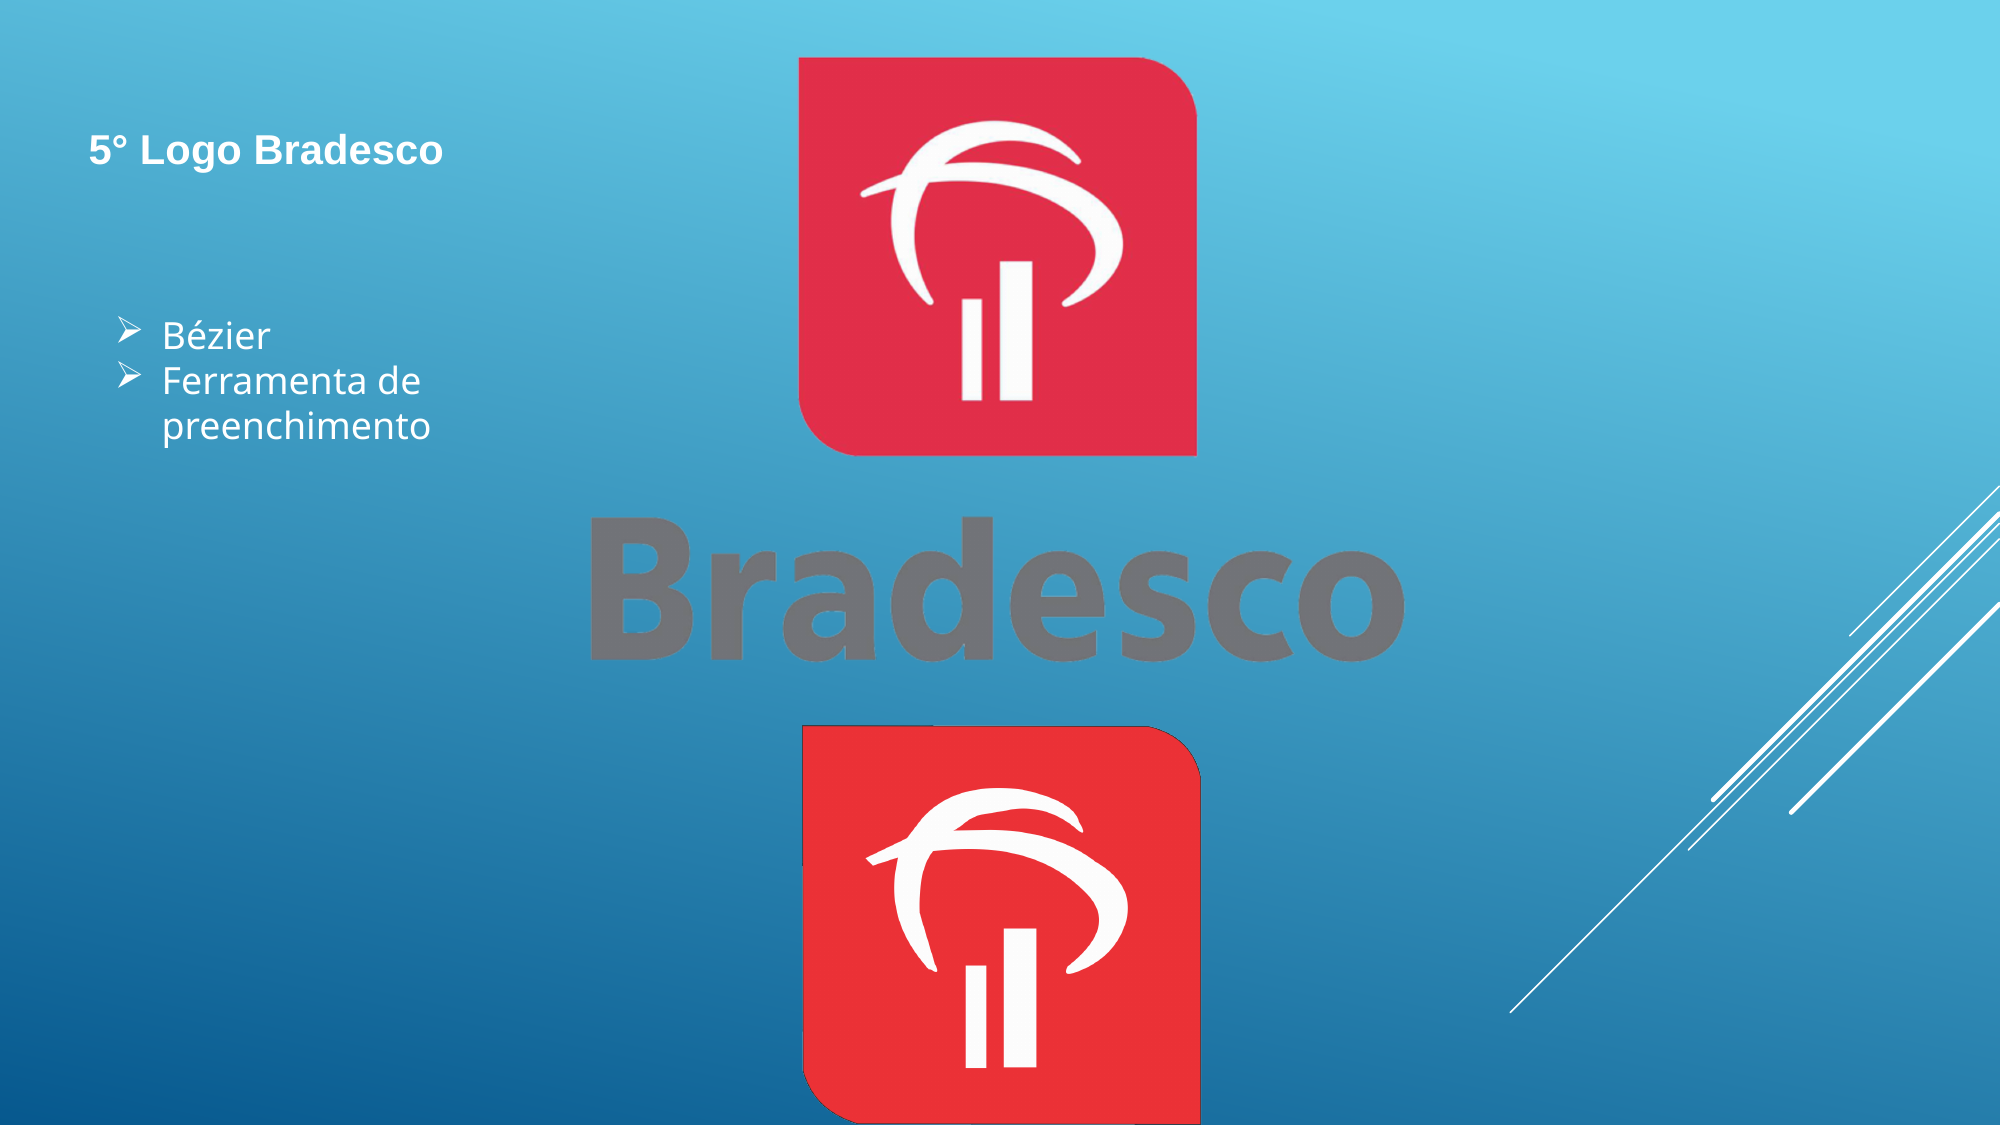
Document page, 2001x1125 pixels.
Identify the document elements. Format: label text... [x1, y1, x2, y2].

text_box Bézier Ferramenta de preenchimento [99, 304, 415, 545]
text_box 5° Logo Bradesco [73, 115, 415, 180]
picture [415, 0, 1585, 1125]
